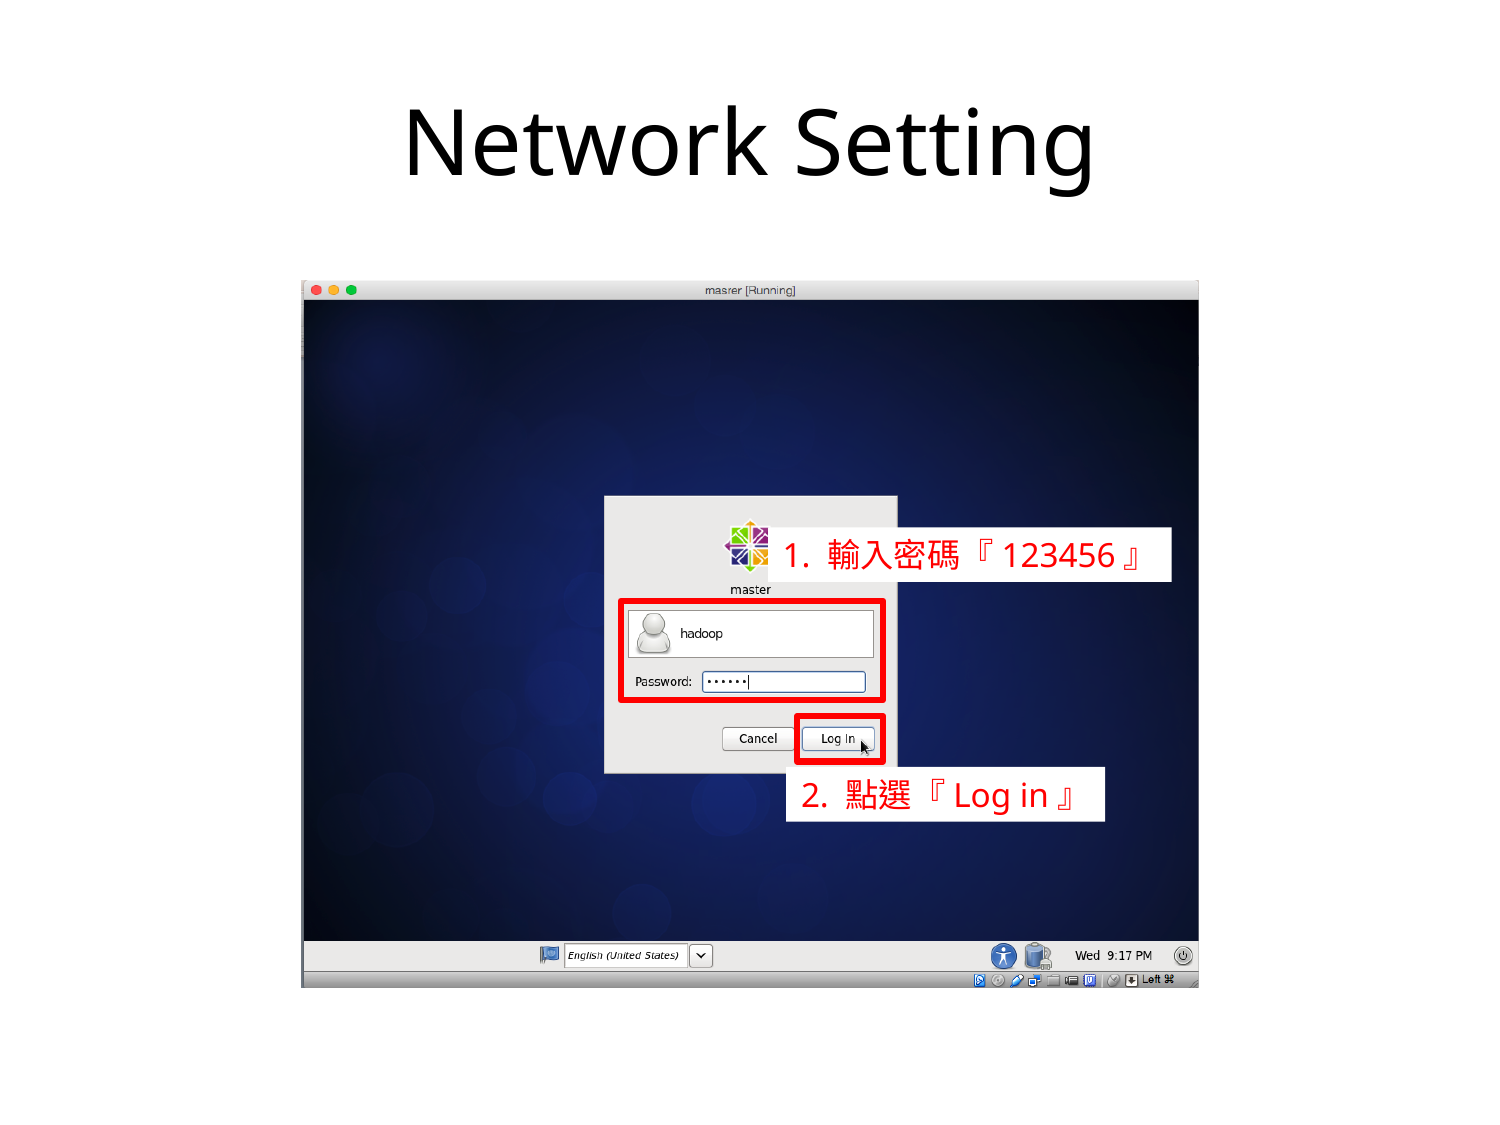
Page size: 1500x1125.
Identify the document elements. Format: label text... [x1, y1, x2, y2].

title Network Setting [75, 45, 1425, 233]
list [300, 279, 1199, 988]
